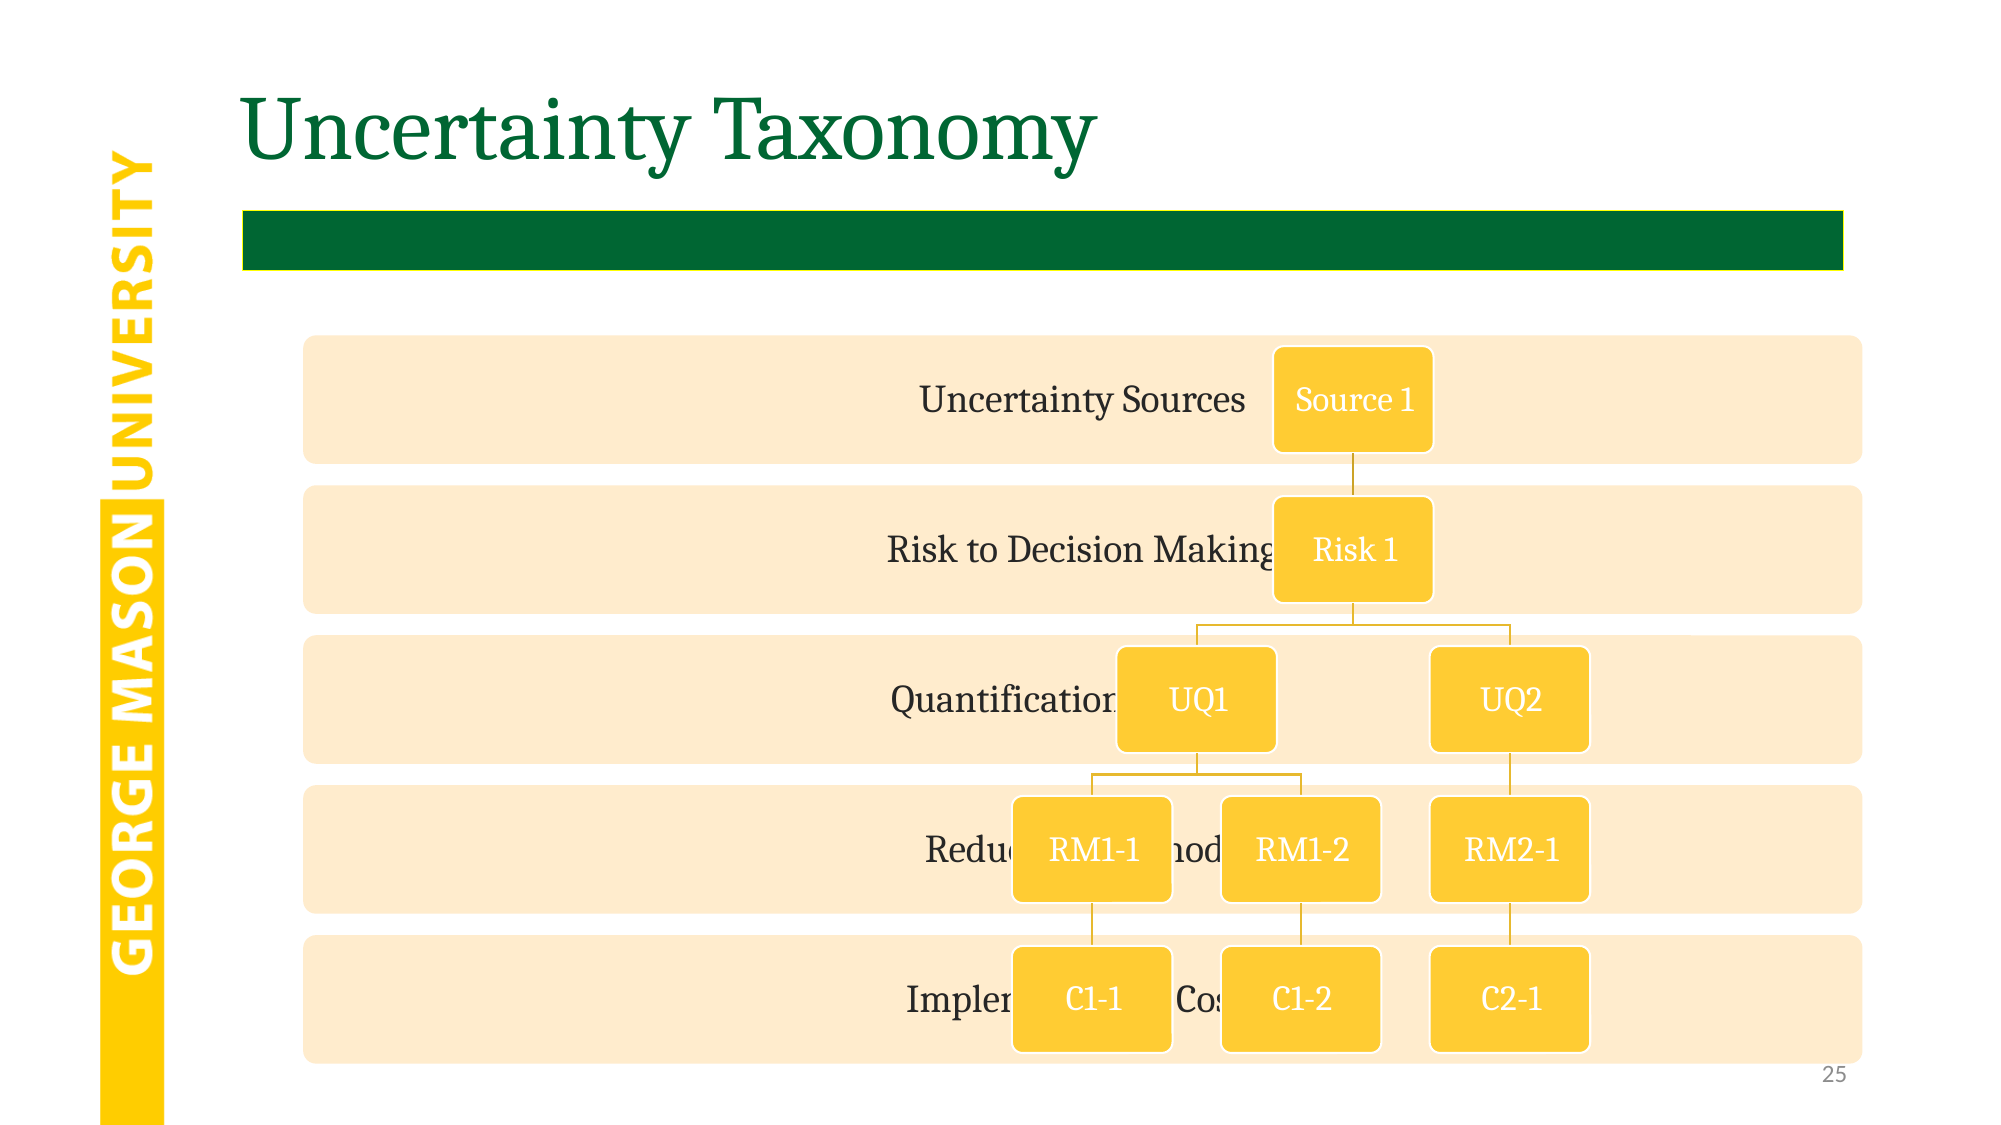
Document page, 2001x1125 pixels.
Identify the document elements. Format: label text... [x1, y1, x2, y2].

picture [74, 115, 188, 1125]
title Uncertainty Taxonomy [224, 44, 1863, 187]
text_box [303, 333, 1863, 1066]
slide_number 25 [1412, 1066, 1863, 1103]
